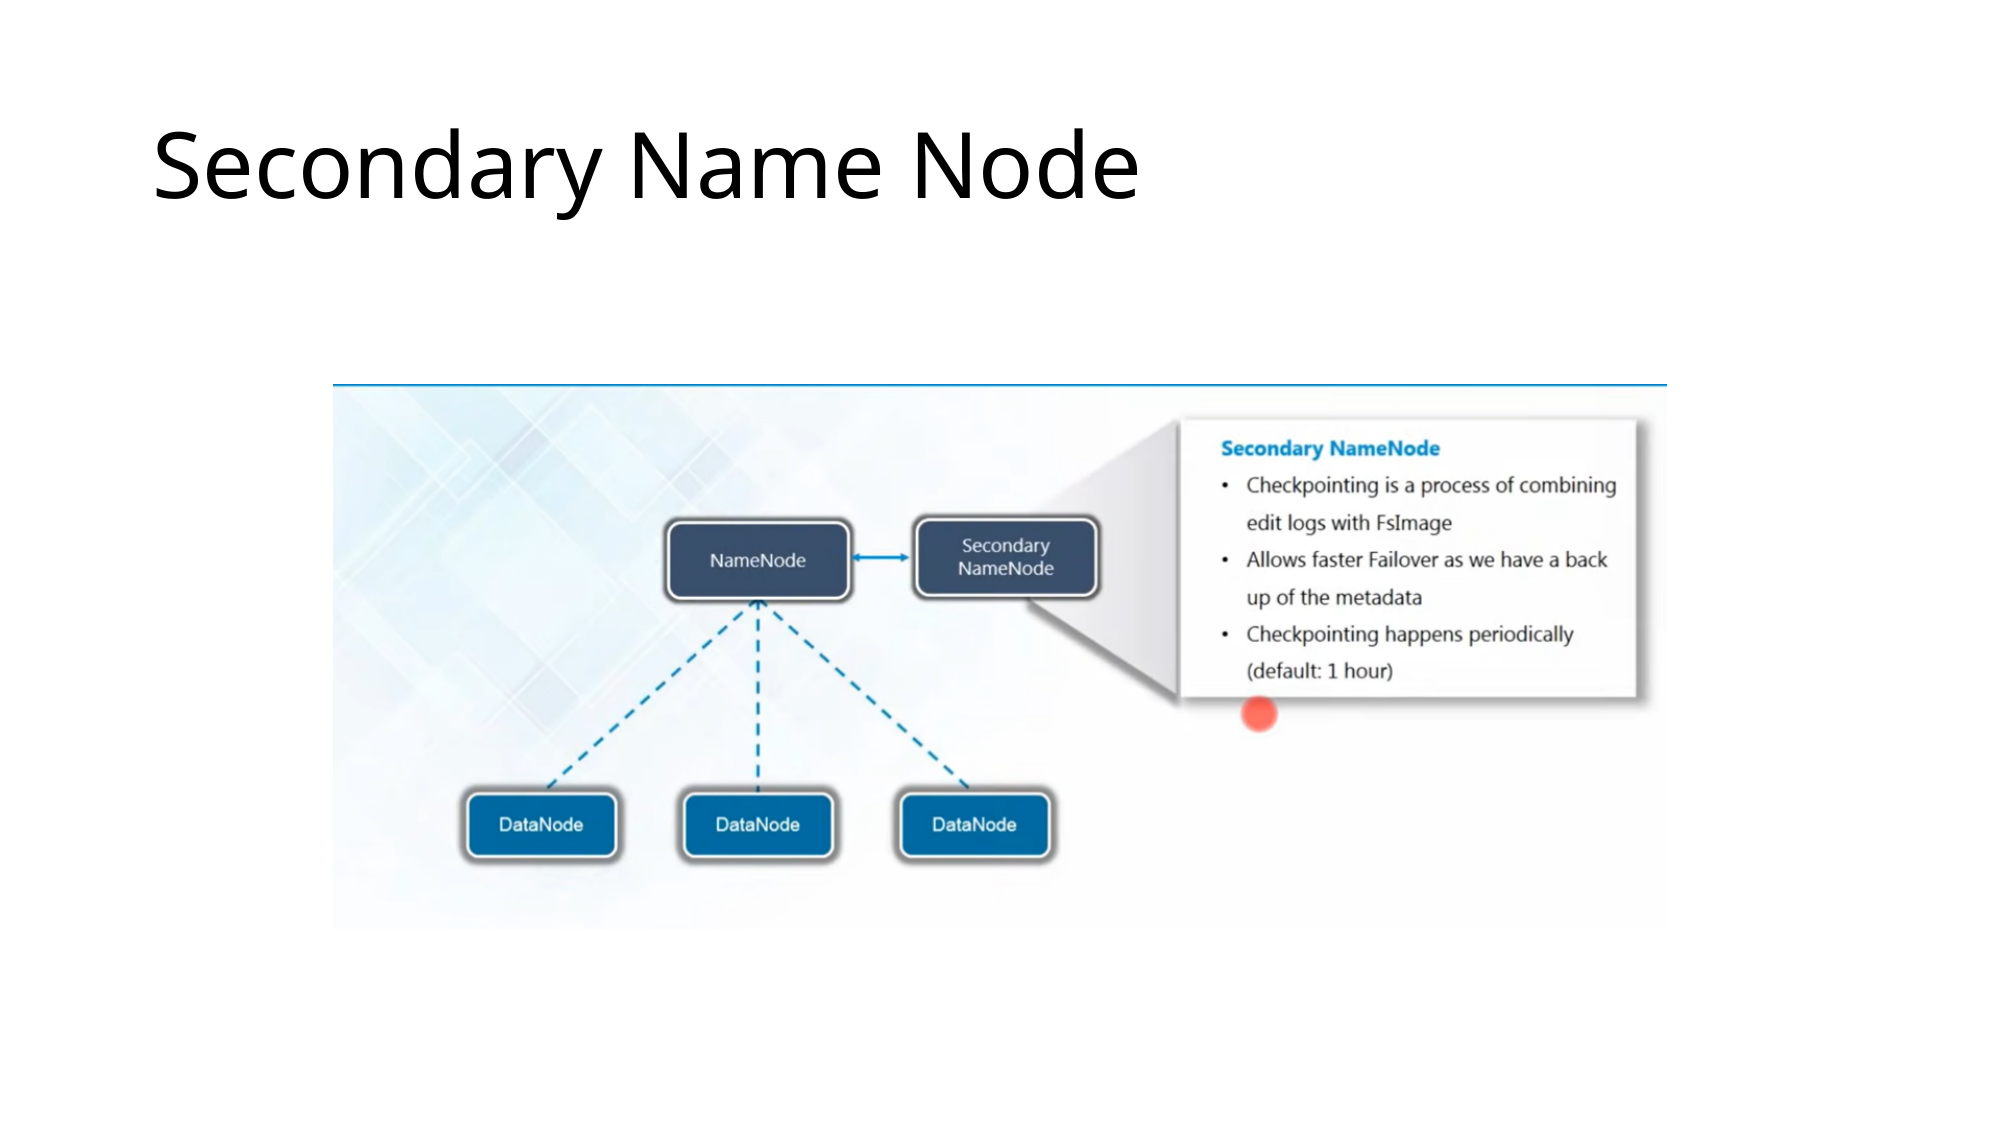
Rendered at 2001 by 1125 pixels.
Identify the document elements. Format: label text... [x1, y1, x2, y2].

title Secondary Name Node [137, 59, 1863, 278]
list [333, 384, 1667, 929]
